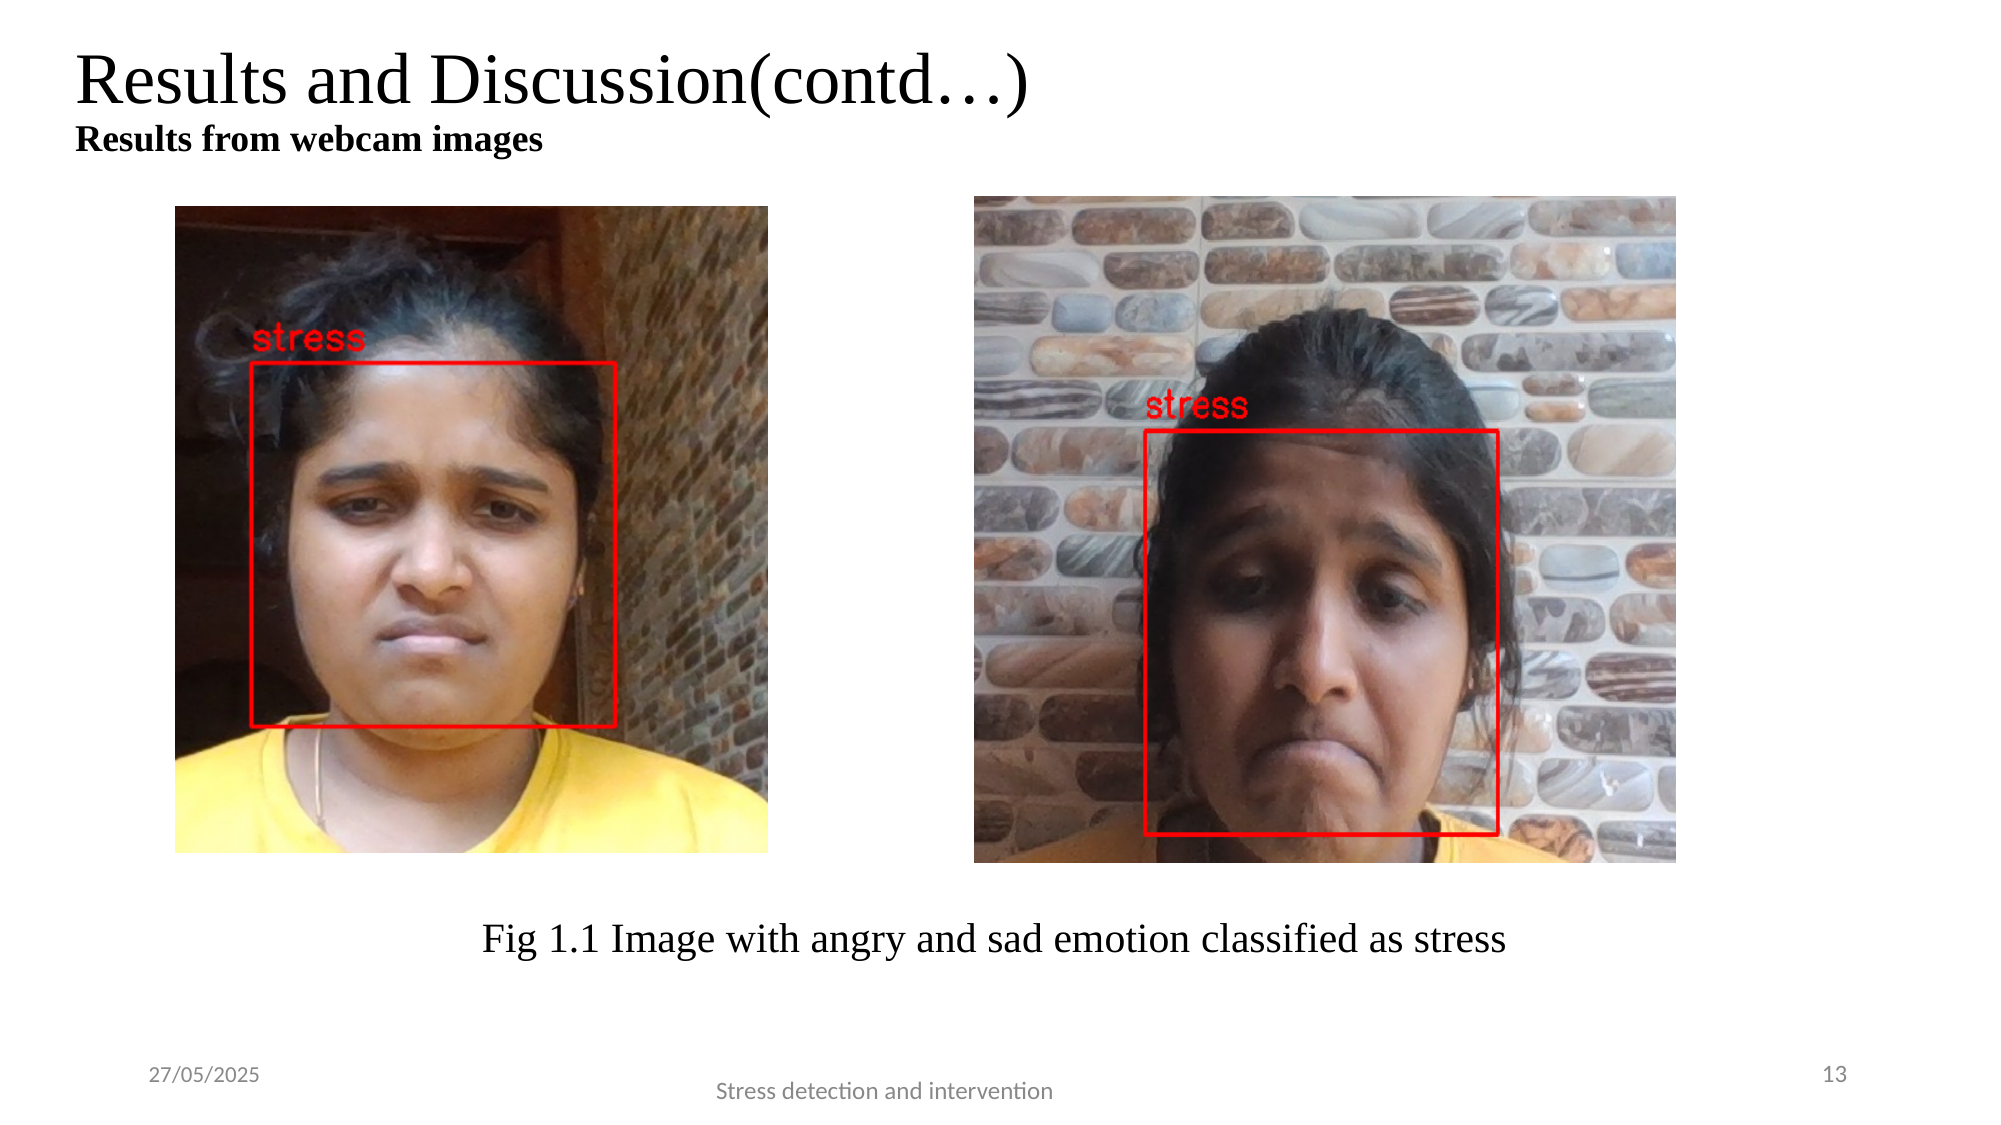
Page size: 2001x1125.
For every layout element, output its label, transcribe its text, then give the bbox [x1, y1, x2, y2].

slide_number ‹#› [1776, 1042, 1863, 1103]
text_box Stress detection and intervention [573, 1059, 1197, 1120]
picture [175, 206, 768, 853]
text_box 27/05/2025 [133, 1044, 455, 1094]
text_box Fig 1.1 Image with angry and sad emotion classified as stress [115, 896, 1776, 1125]
picture [974, 196, 1676, 863]
title Results and Discussion(contd…) Results from webcam images [59, 33, 1785, 168]
